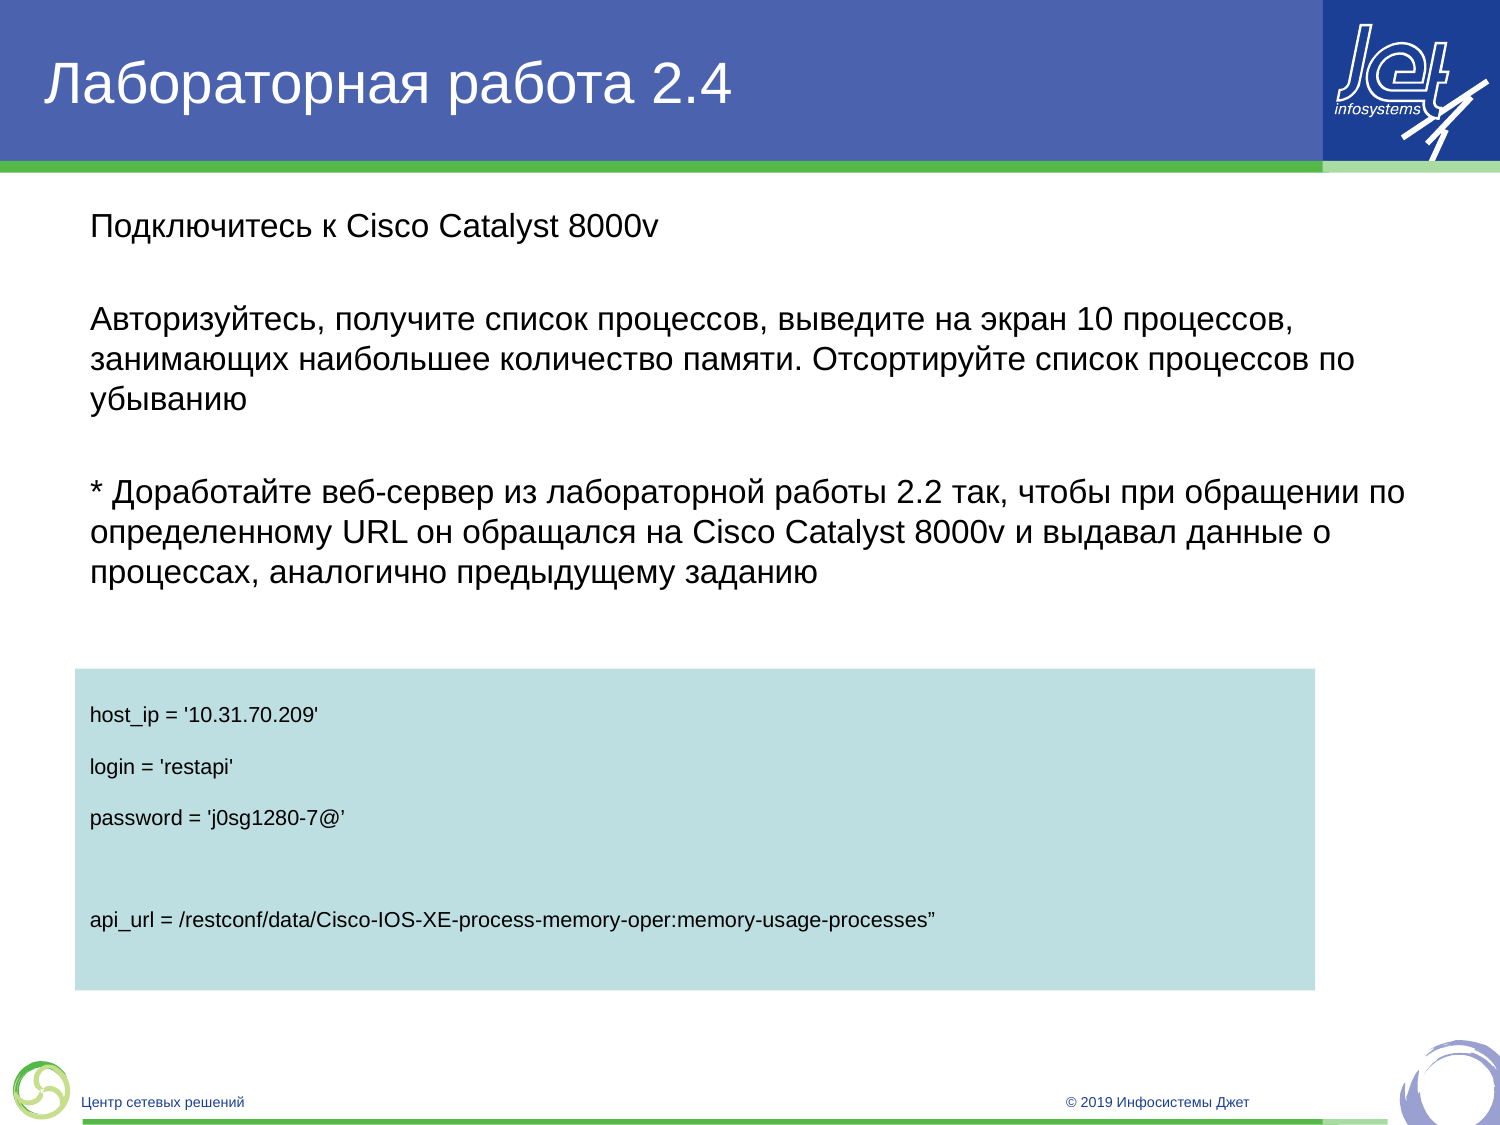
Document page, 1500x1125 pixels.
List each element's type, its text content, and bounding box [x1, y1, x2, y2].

text_box host_ip = '10.31.70.209' login = 'restapi' password = 'j0sg1280-7@’ api_url = /restconf/data/Cisco-IOS-XE-process-memory-oper:memory-usage-processes” [75, 668, 1316, 991]
title Лабораторная работа 2.4 [29, 21, 1294, 140]
list Подключитесь к Cisco Catalyst 8000v Авторизуйтесь, получите список процессов, выведите на экран 10 процессов, занимающих наибольшее количество памяти. Отсортируйте список процессов по убыванию * Доработайте веб-сервер из лабораторной работы 2.2 так, чтобы при обращении по определенному URL он обращался на Cisco Catalyst 8000v и выдавал данные о процессах, аналогично предыдущему заданию [75, 196, 1425, 646]
